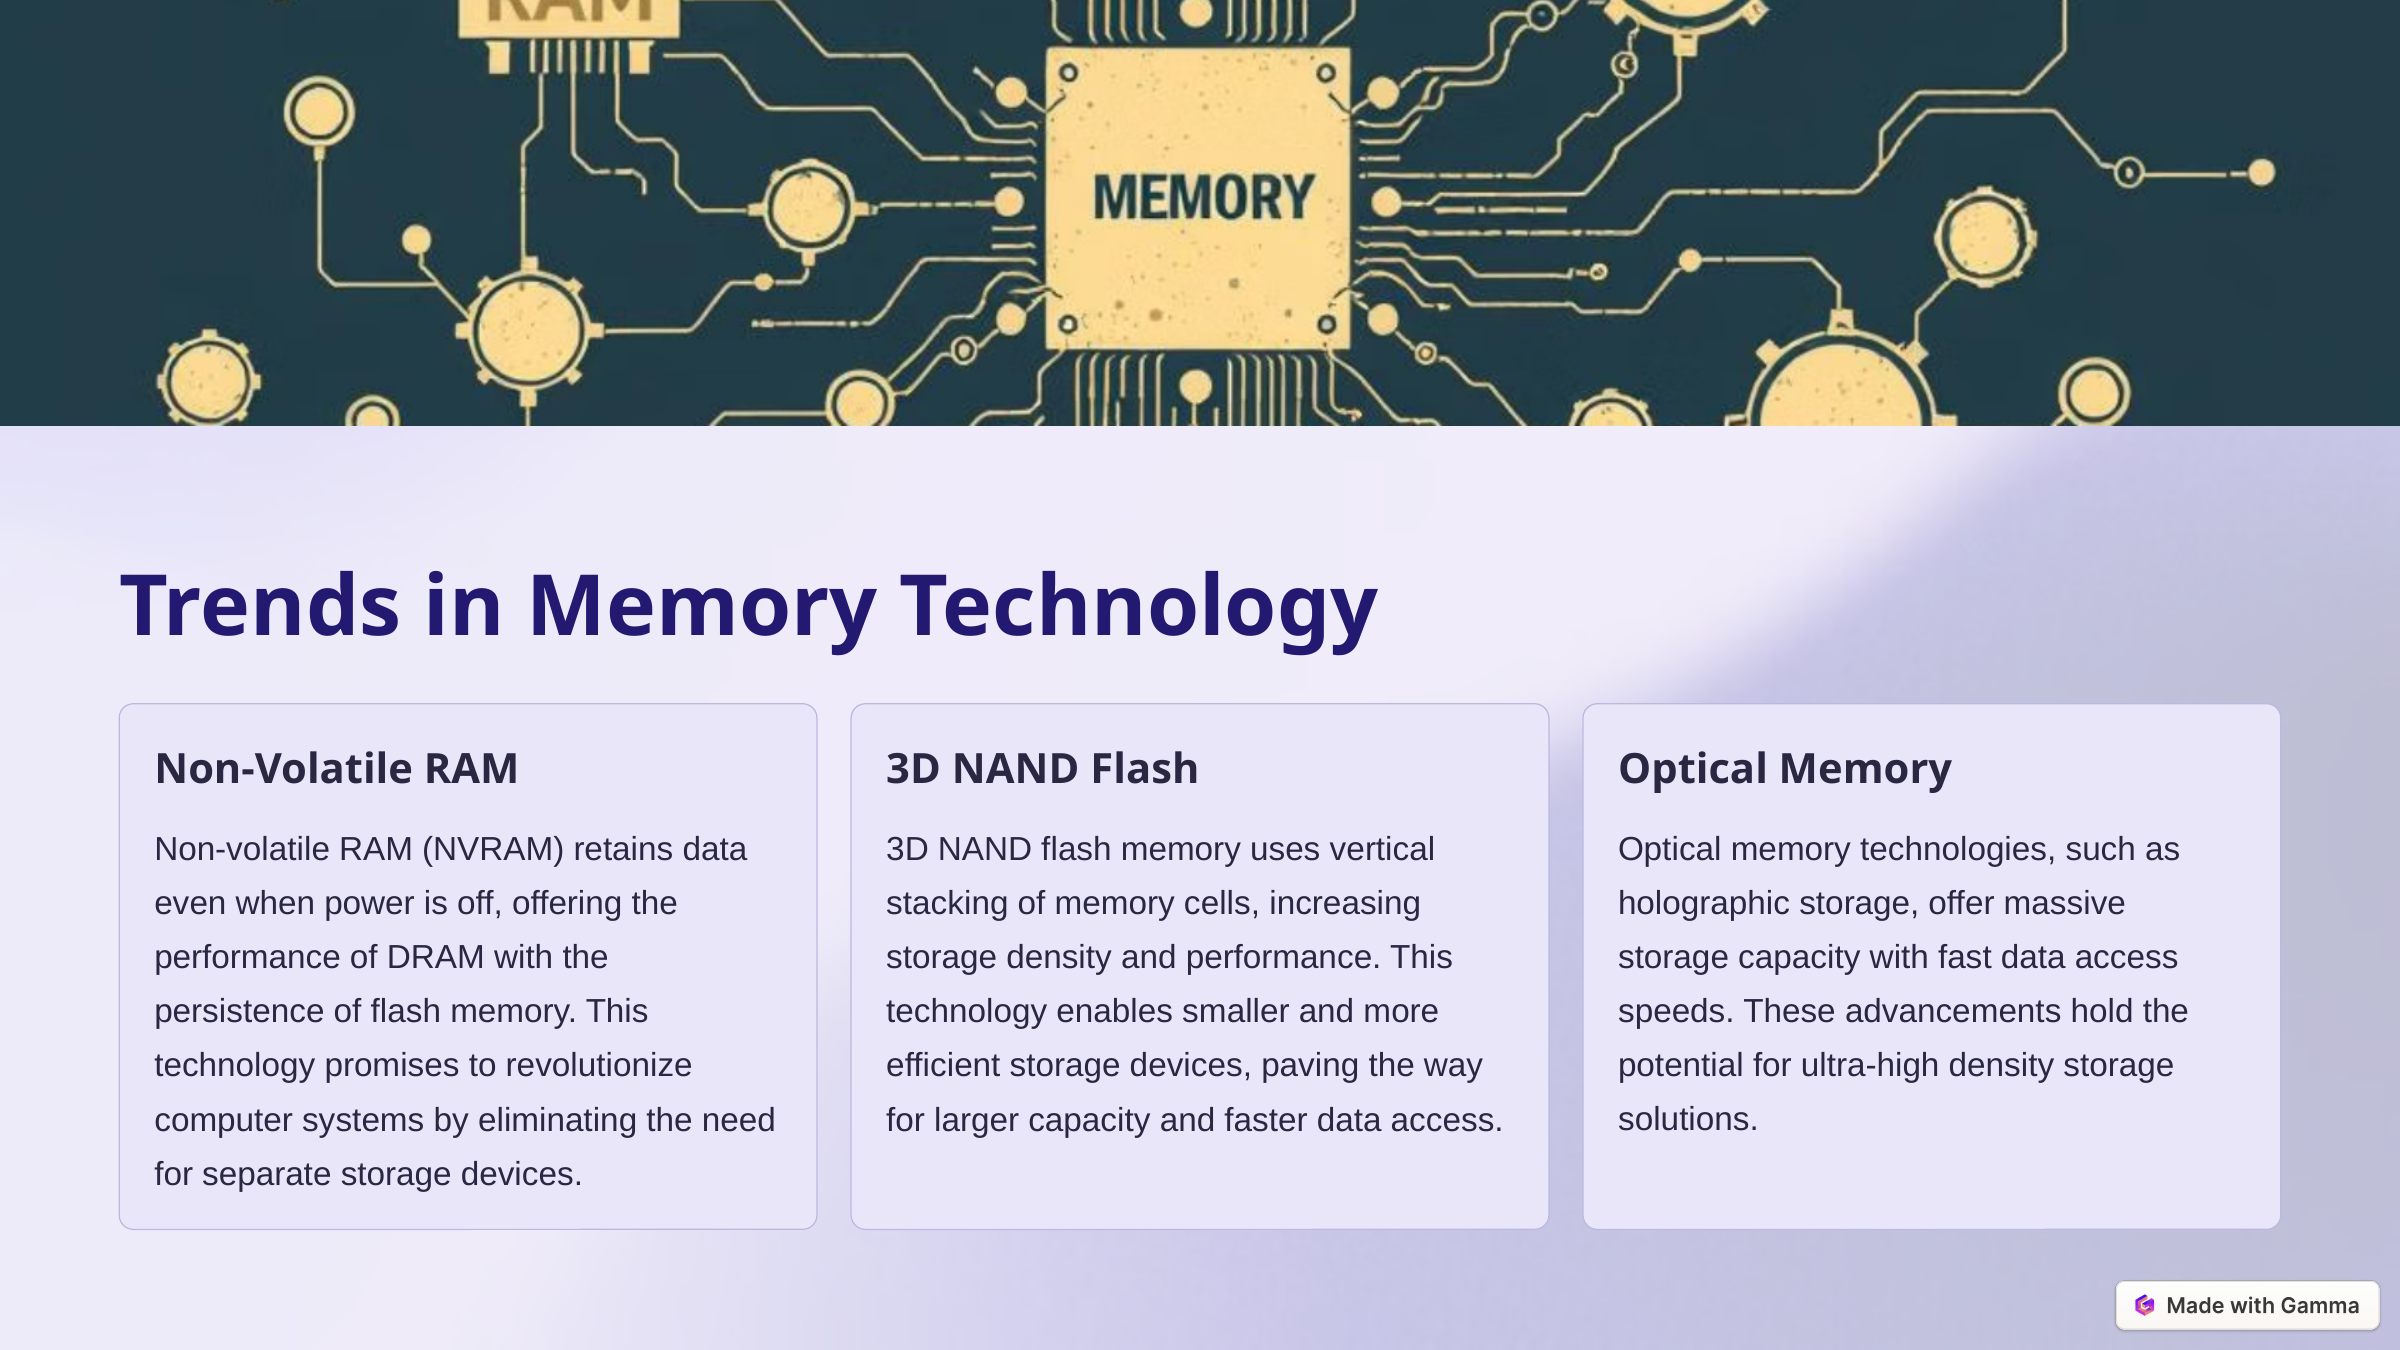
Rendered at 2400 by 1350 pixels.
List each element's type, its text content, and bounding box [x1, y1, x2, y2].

text_box [119, 703, 818, 1230]
text_box [851, 703, 1549, 1230]
text_box Trends in Memory Technology [119, 546, 1292, 653]
text_box [1582, 703, 2281, 1230]
text_box 3D NAND flash memory uses vertical stacking of memory cells, increasing storage density and performance. This technology enables smaller and more efficient storage devices, paving the way for larger capacity and faster data access. [886, 812, 1514, 1195]
text_box Non-volatile RAM (NVRAM) retains data even when power is off, offering the performance of DRAM with the persistence of flash memory. This technology promises to revolutionize computer systems by eliminating the need for separate storage devices. [154, 812, 782, 1195]
picture [0, 0, 2400, 426]
text_box Optical memory technologies, such as holographic storage, offer massive storage capacity with fast data access speeds. These advancements hold the potential for ultra-high density storage solutions. [1618, 812, 2246, 1140]
text_box Optical Memory [1618, 739, 2044, 793]
text_box 3D NAND Flash [886, 739, 1312, 793]
text_box Non-Volatile RAM [154, 739, 581, 793]
picture [2106, 1271, 2389, 1339]
